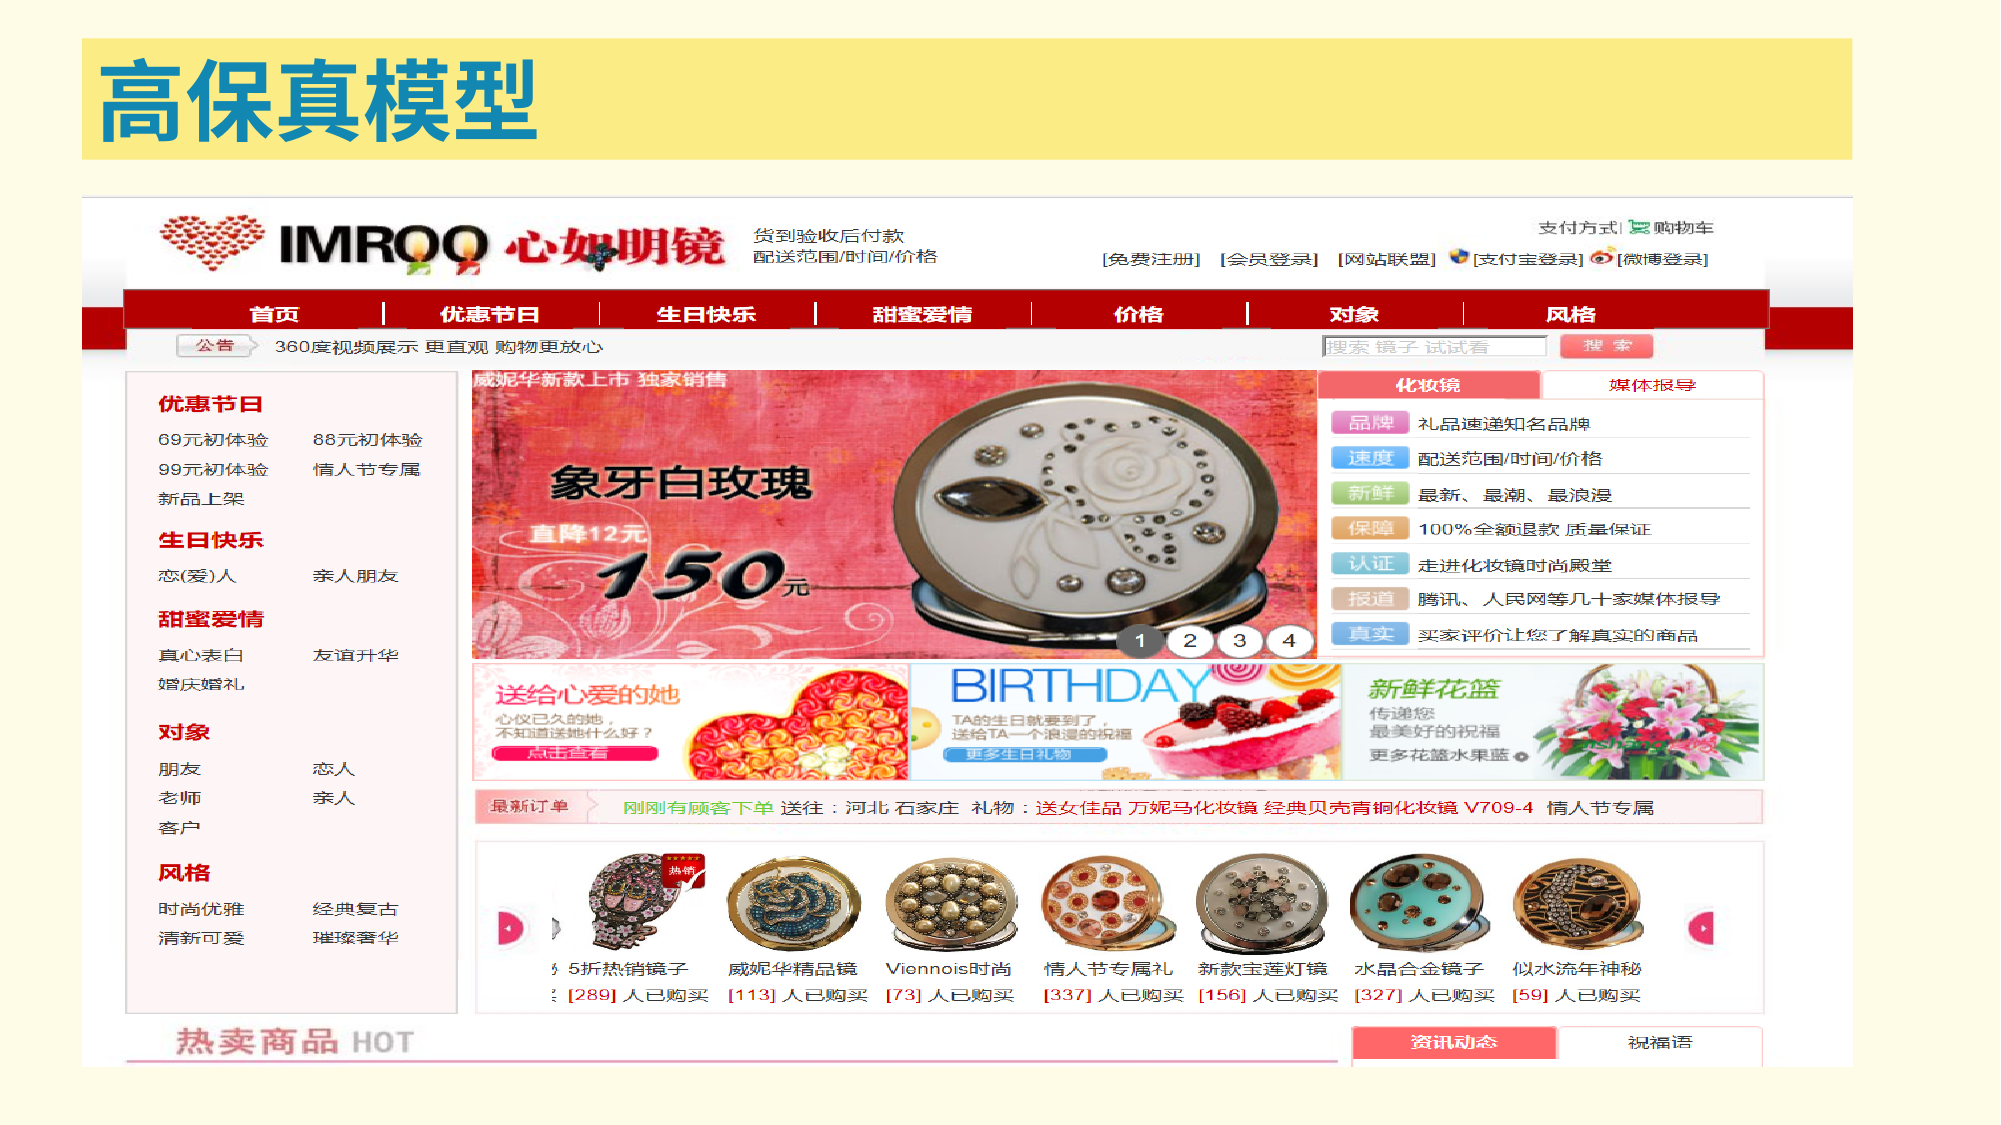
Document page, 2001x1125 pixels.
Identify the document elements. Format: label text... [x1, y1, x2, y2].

text_box 高保真模型 [82, 38, 1853, 160]
picture [81, 195, 1853, 1067]
